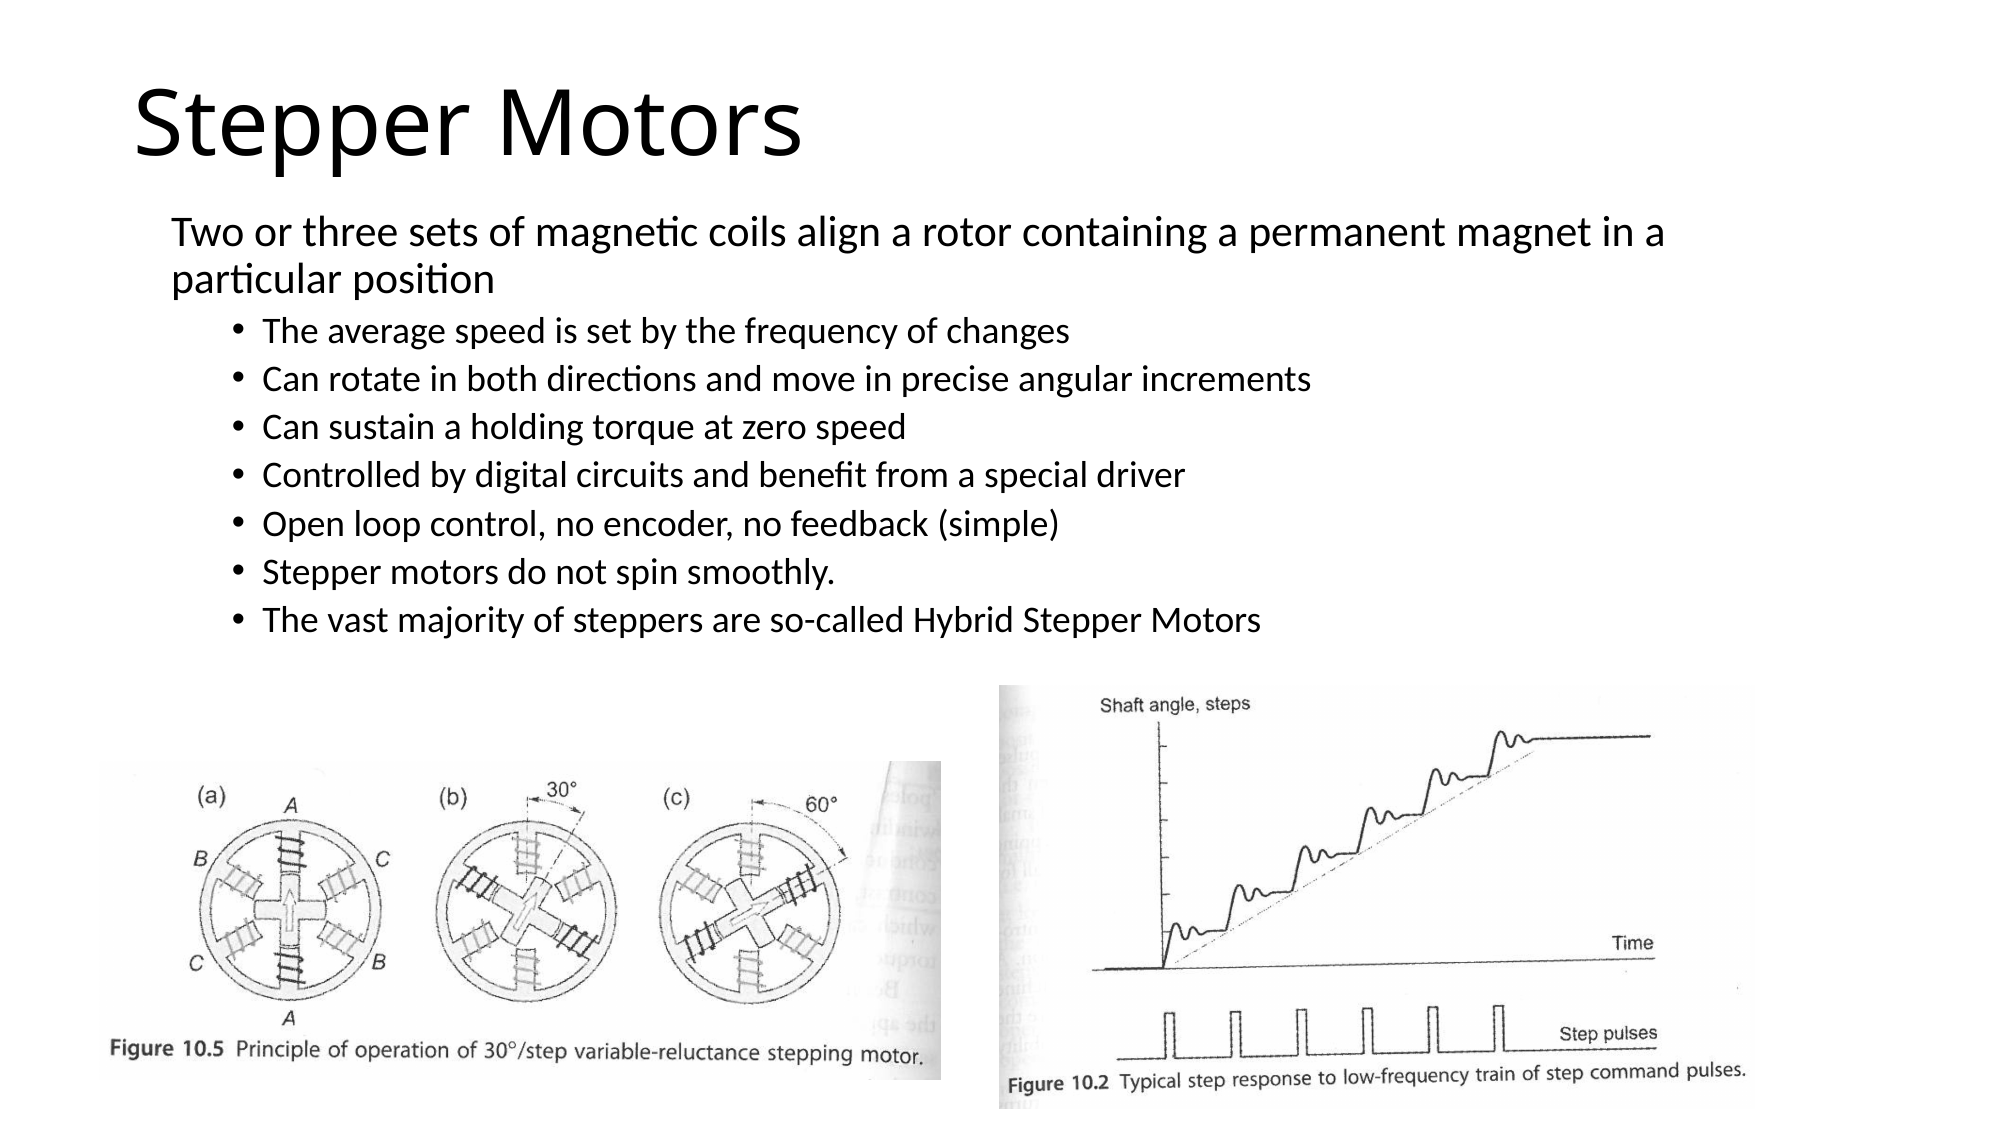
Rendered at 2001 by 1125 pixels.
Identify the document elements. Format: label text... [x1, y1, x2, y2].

title Stepper Motors [118, 49, 1844, 202]
picture [99, 761, 941, 1080]
picture [999, 685, 1755, 1110]
list Two or three sets of magnetic coils align a rotor containing a permanent magnet in a particular position The average speed is set by the frequency of changes Can rotate in both directions and move in precise angular increments Can sustain a holding torque at zero speed Controlled by digital circuits and benefit from a special driver Open loop control, no encoder, no feedback (simple) Stepper motors do not spin smoothly. The vast majority of steppers are so-called Hybrid Stepper Motors [156, 202, 1844, 652]
